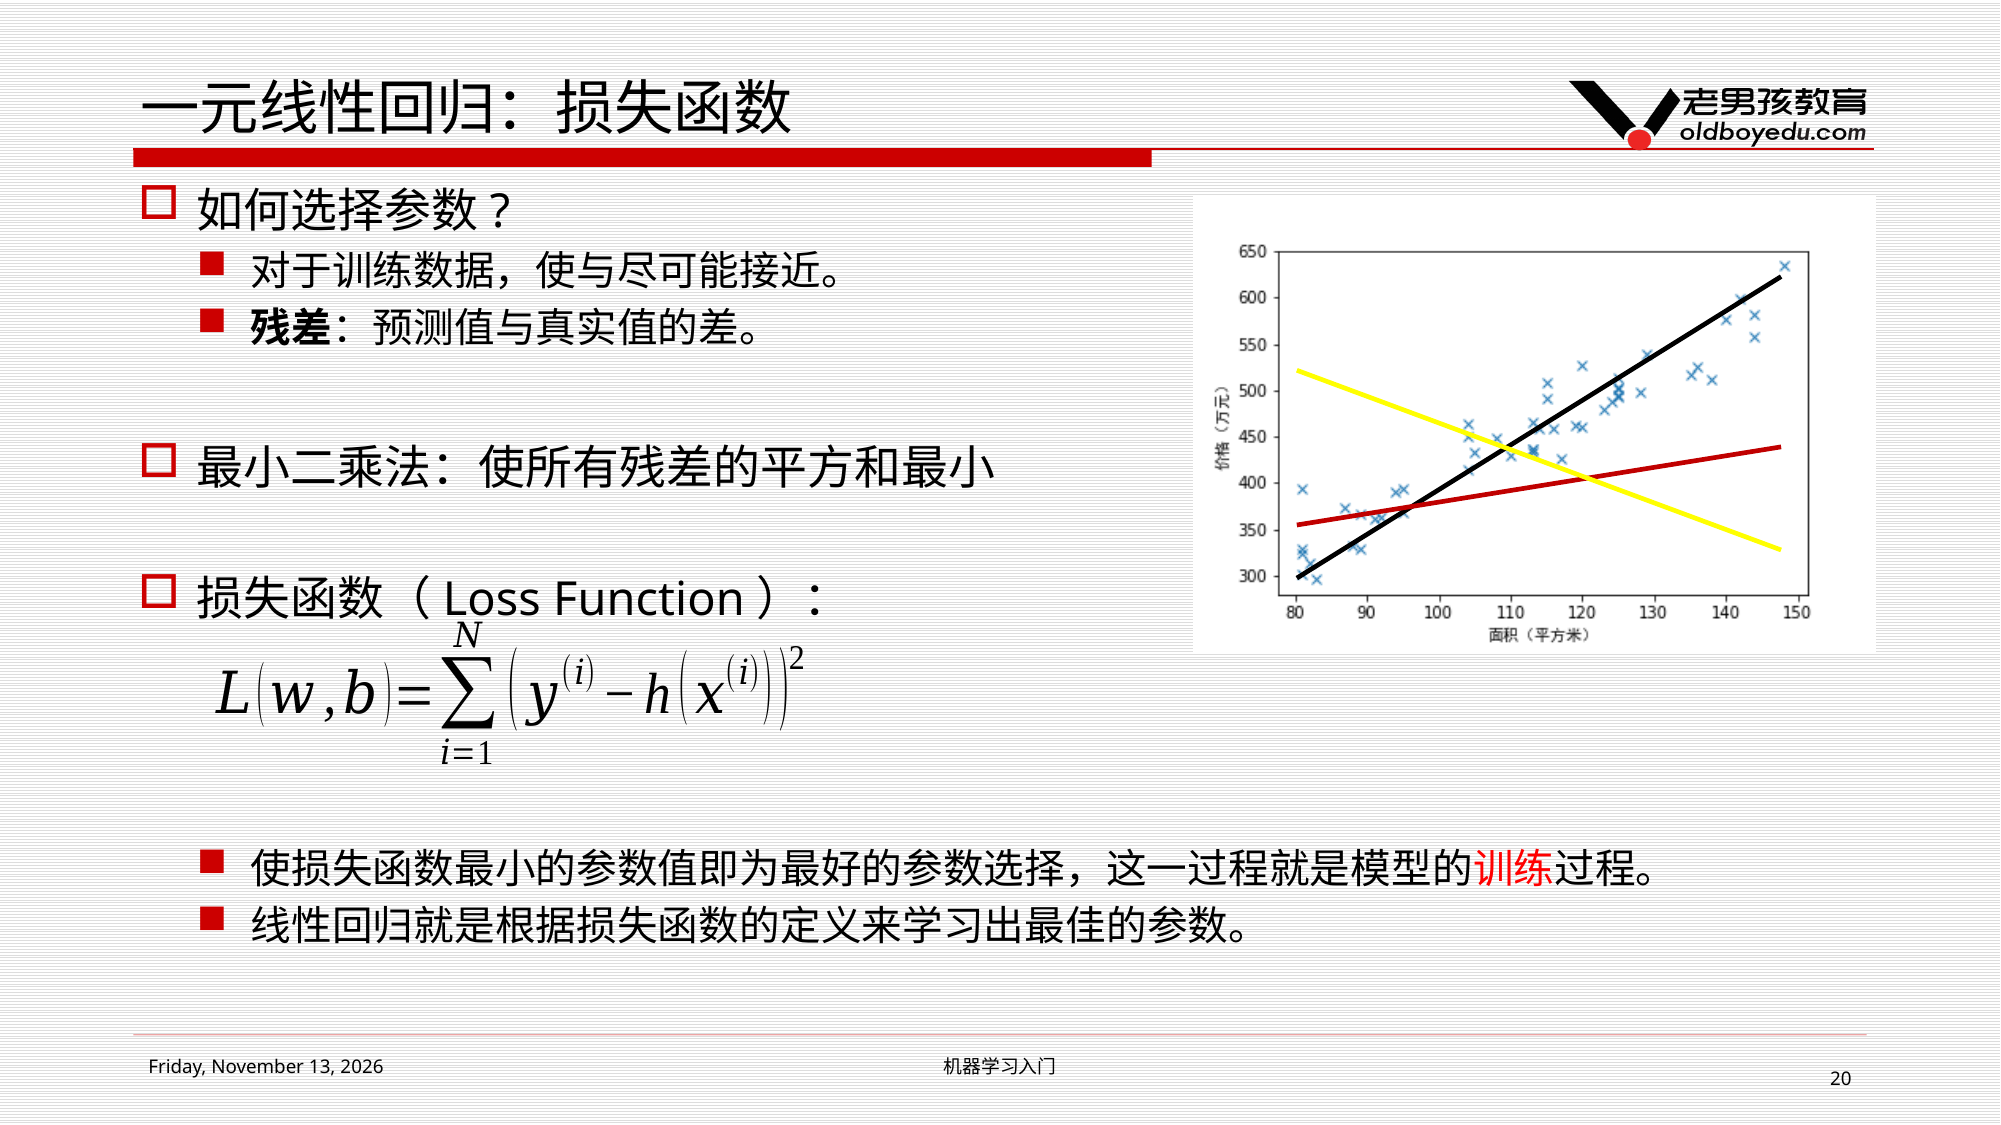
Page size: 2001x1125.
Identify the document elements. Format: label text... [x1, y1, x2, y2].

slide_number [133, 1046, 567, 1103]
footer 机器学习入门 [683, 1046, 1317, 1103]
slide_number 20 [1433, 1058, 1867, 1103]
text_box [1296, 551, 1782, 579]
picture [1193, 196, 1876, 652]
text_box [1296, 276, 1782, 370]
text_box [1296, 370, 1782, 551]
title 一元线性回归：损失函数 [125, 50, 1876, 149]
